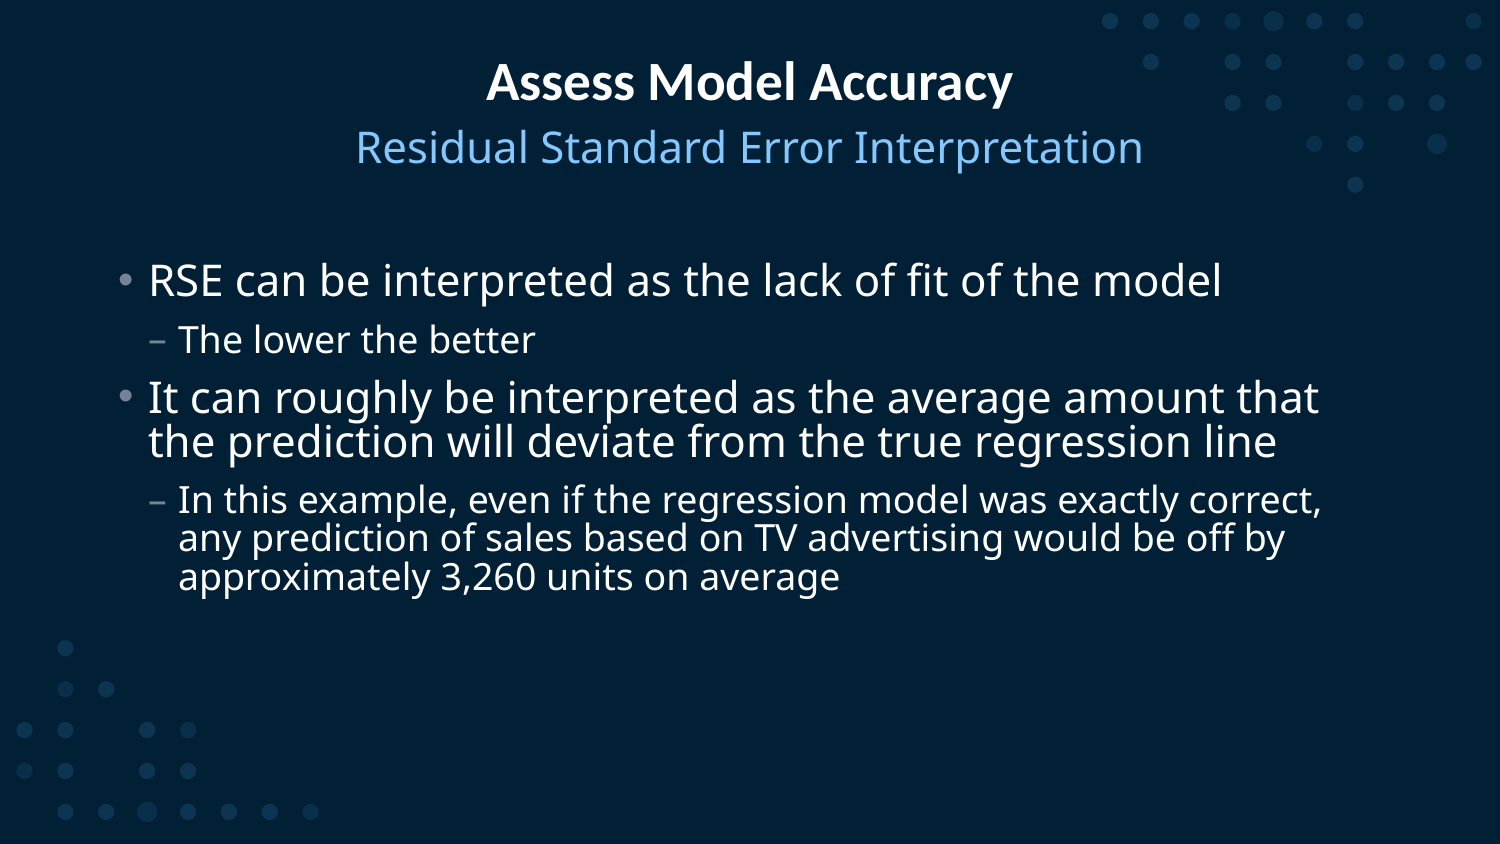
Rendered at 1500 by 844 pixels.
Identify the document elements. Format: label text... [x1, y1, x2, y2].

list Residual Standard Error Interpretation [103, 120, 1397, 196]
list RSE can be interpreted as the lack of fit of the model The lower the better It can roughly be interpreted as the average amount that the prediction will deviate from the true regression line In this example, even if the regression model was exactly correct, any prediction of sales based on TV advertising would be off by approximately 3,260 units on average [103, 253, 1397, 627]
title Assess Model Accuracy [103, 44, 1397, 120]
